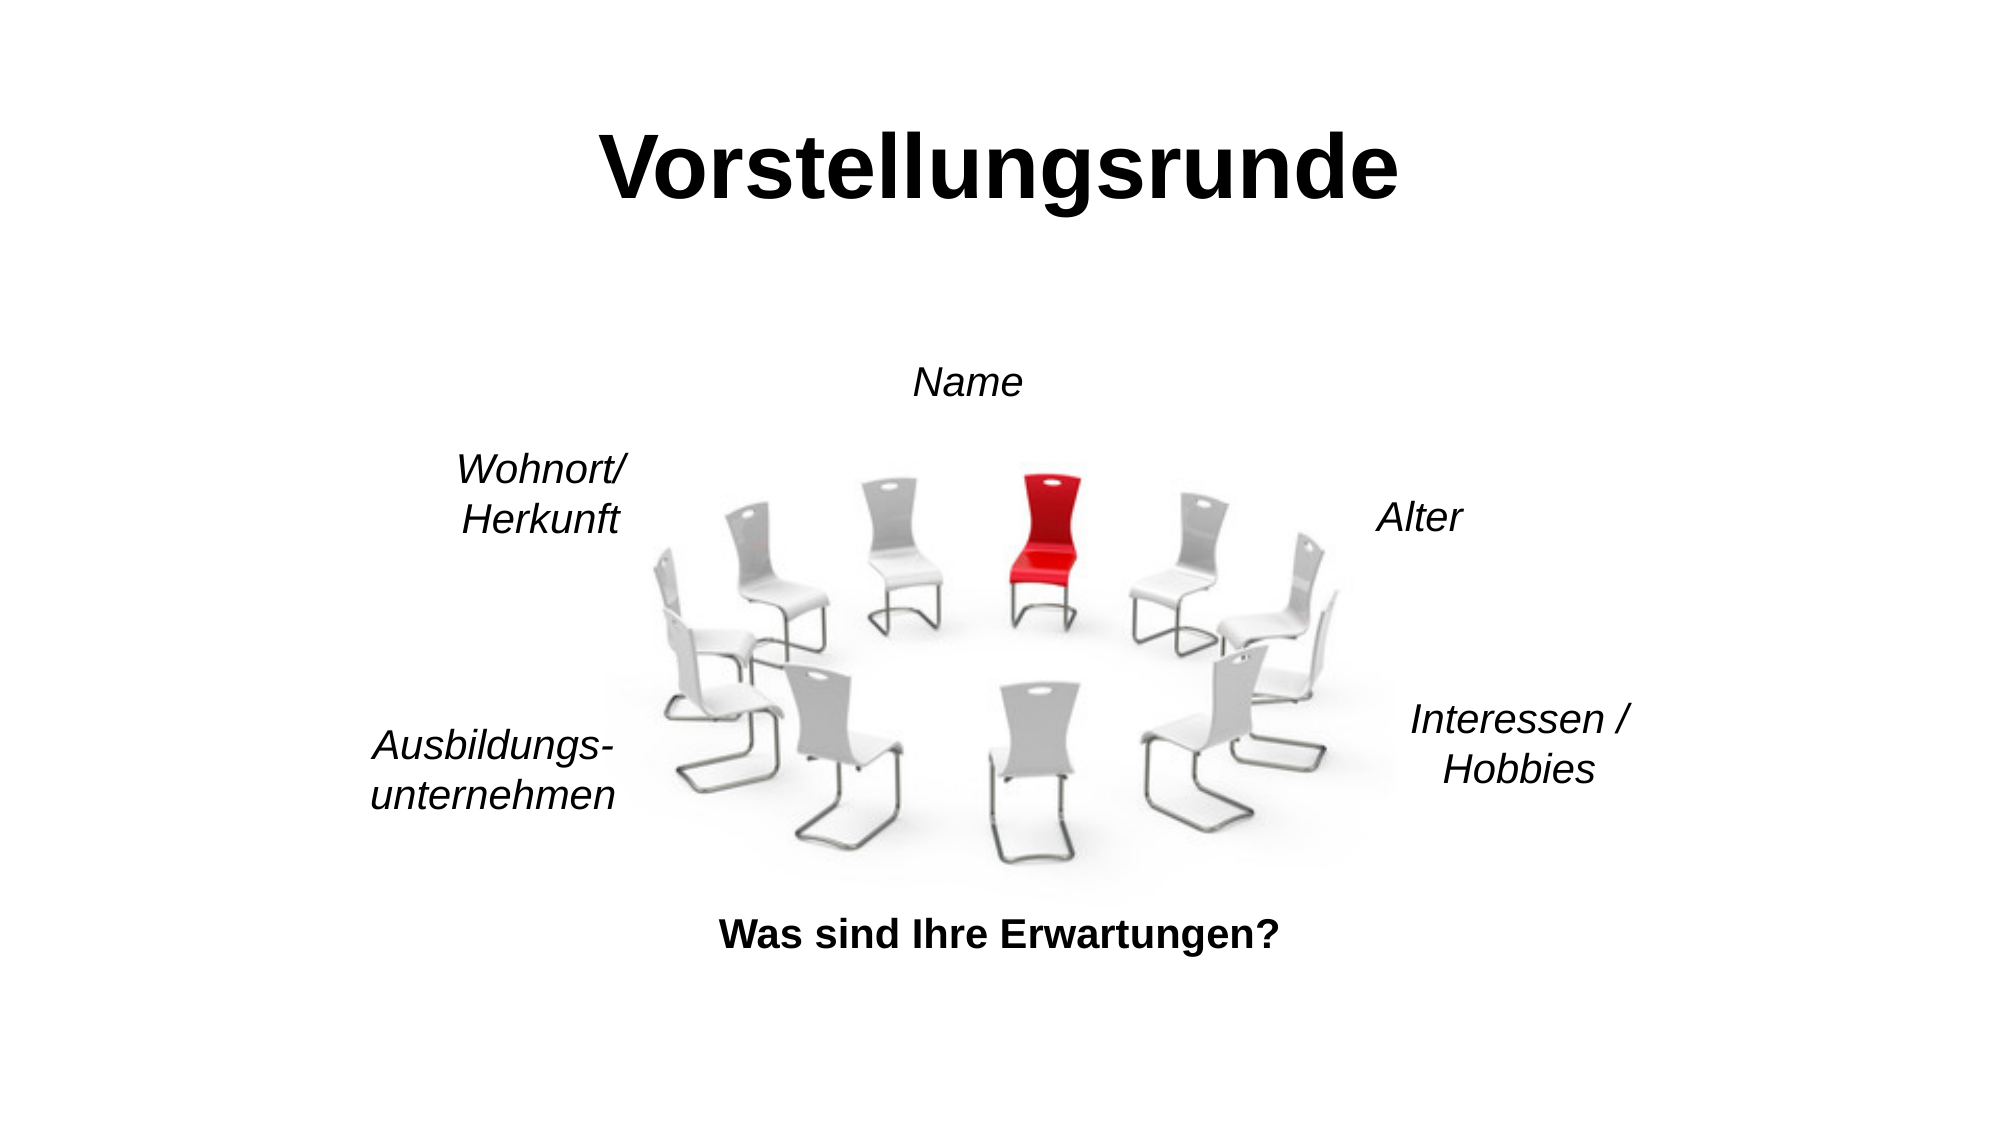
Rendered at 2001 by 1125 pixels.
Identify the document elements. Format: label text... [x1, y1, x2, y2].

text_box Name [820, 331, 1116, 412]
text_box Ausbildungs-unternehmen [289, 686, 604, 850]
picture [604, 412, 1396, 913]
text_box Alter [1396, 466, 1568, 574]
title Vorstellungsrunde [137, 59, 1863, 278]
text_box Interessen / Hobbies [1396, 656, 1699, 845]
text_box Was sind Ihre Erwartungen? [579, 898, 1420, 964]
text_box Wohnort/ Herkunft [382, 410, 604, 574]
